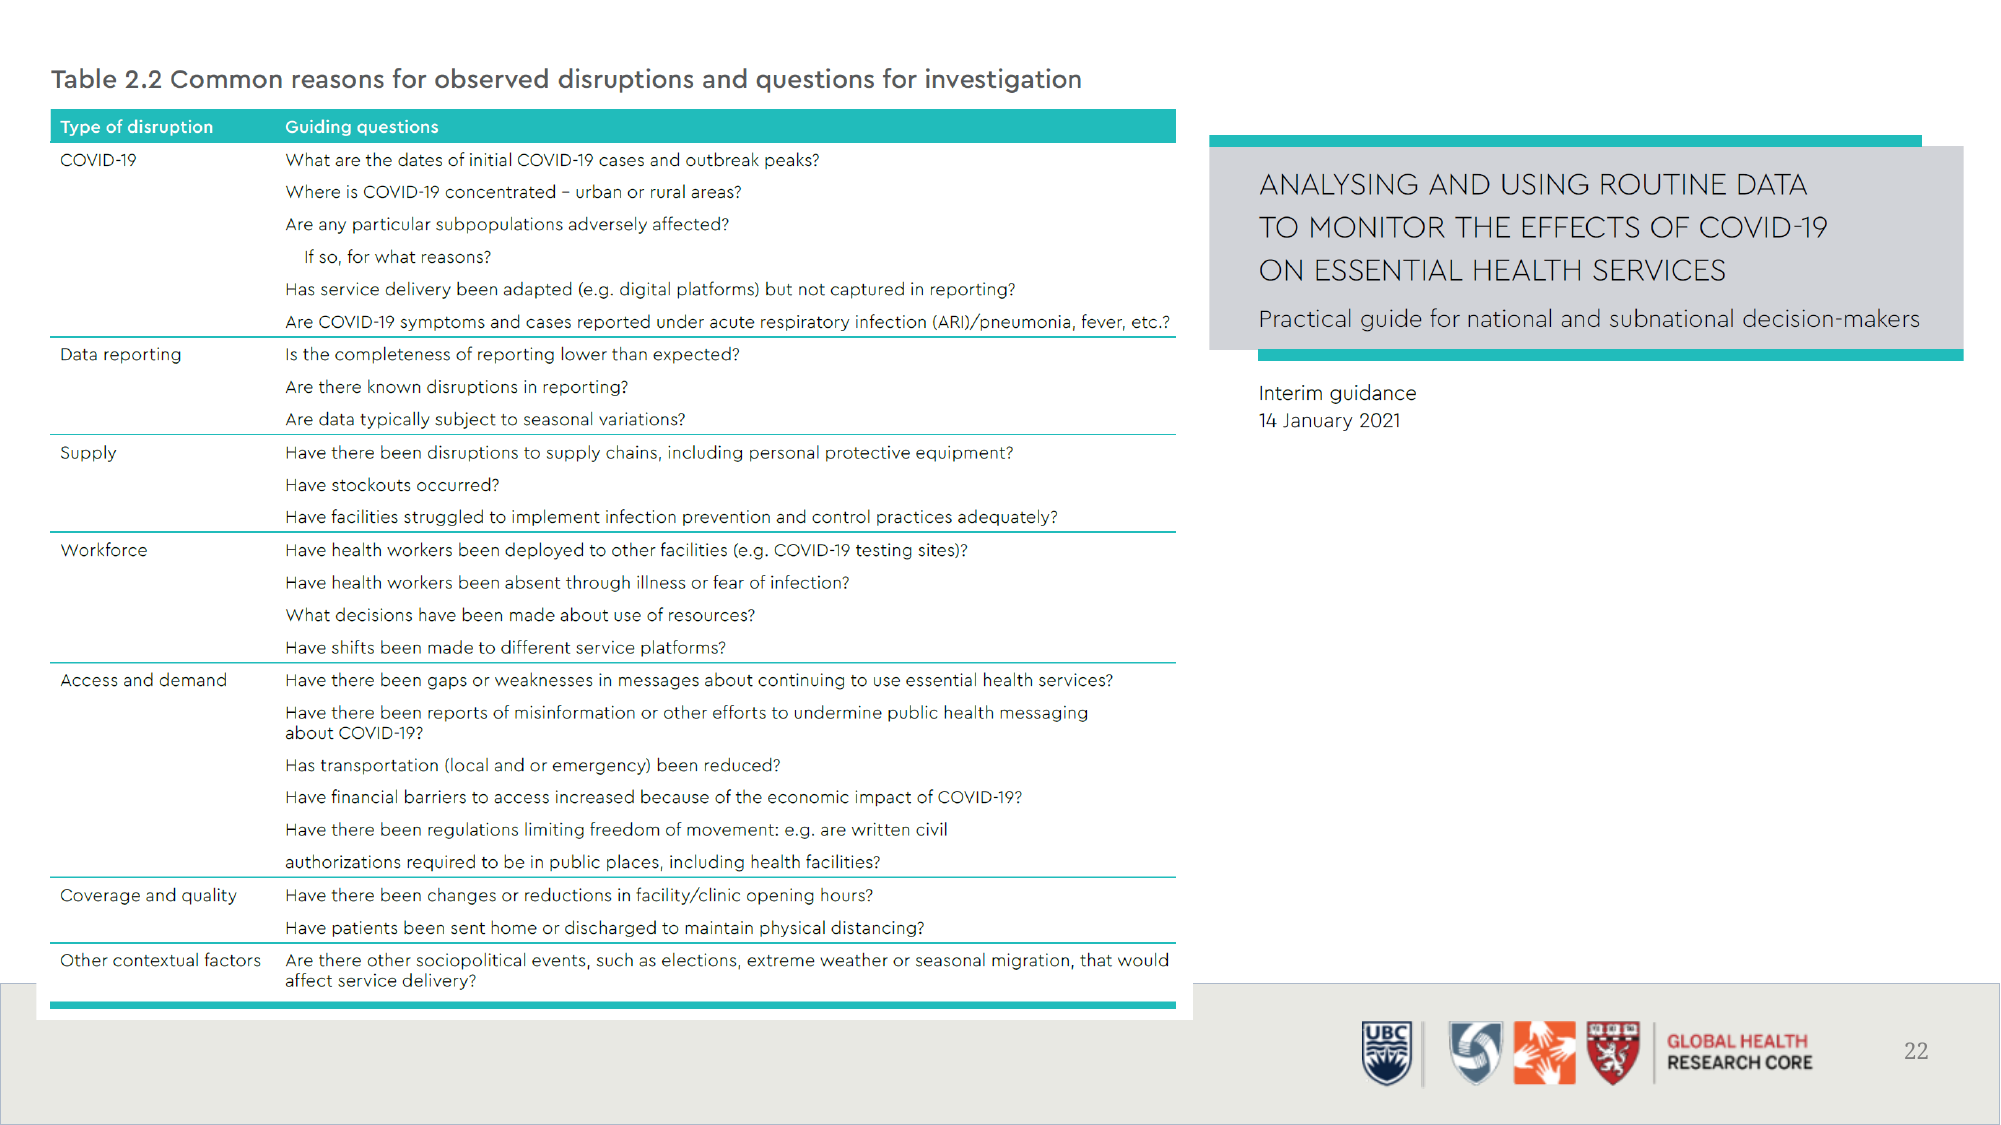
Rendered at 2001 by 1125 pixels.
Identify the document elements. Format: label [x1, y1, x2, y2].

picture [36, 55, 1193, 1020]
picture [1362, 1021, 1859, 1114]
picture [1209, 113, 1964, 453]
